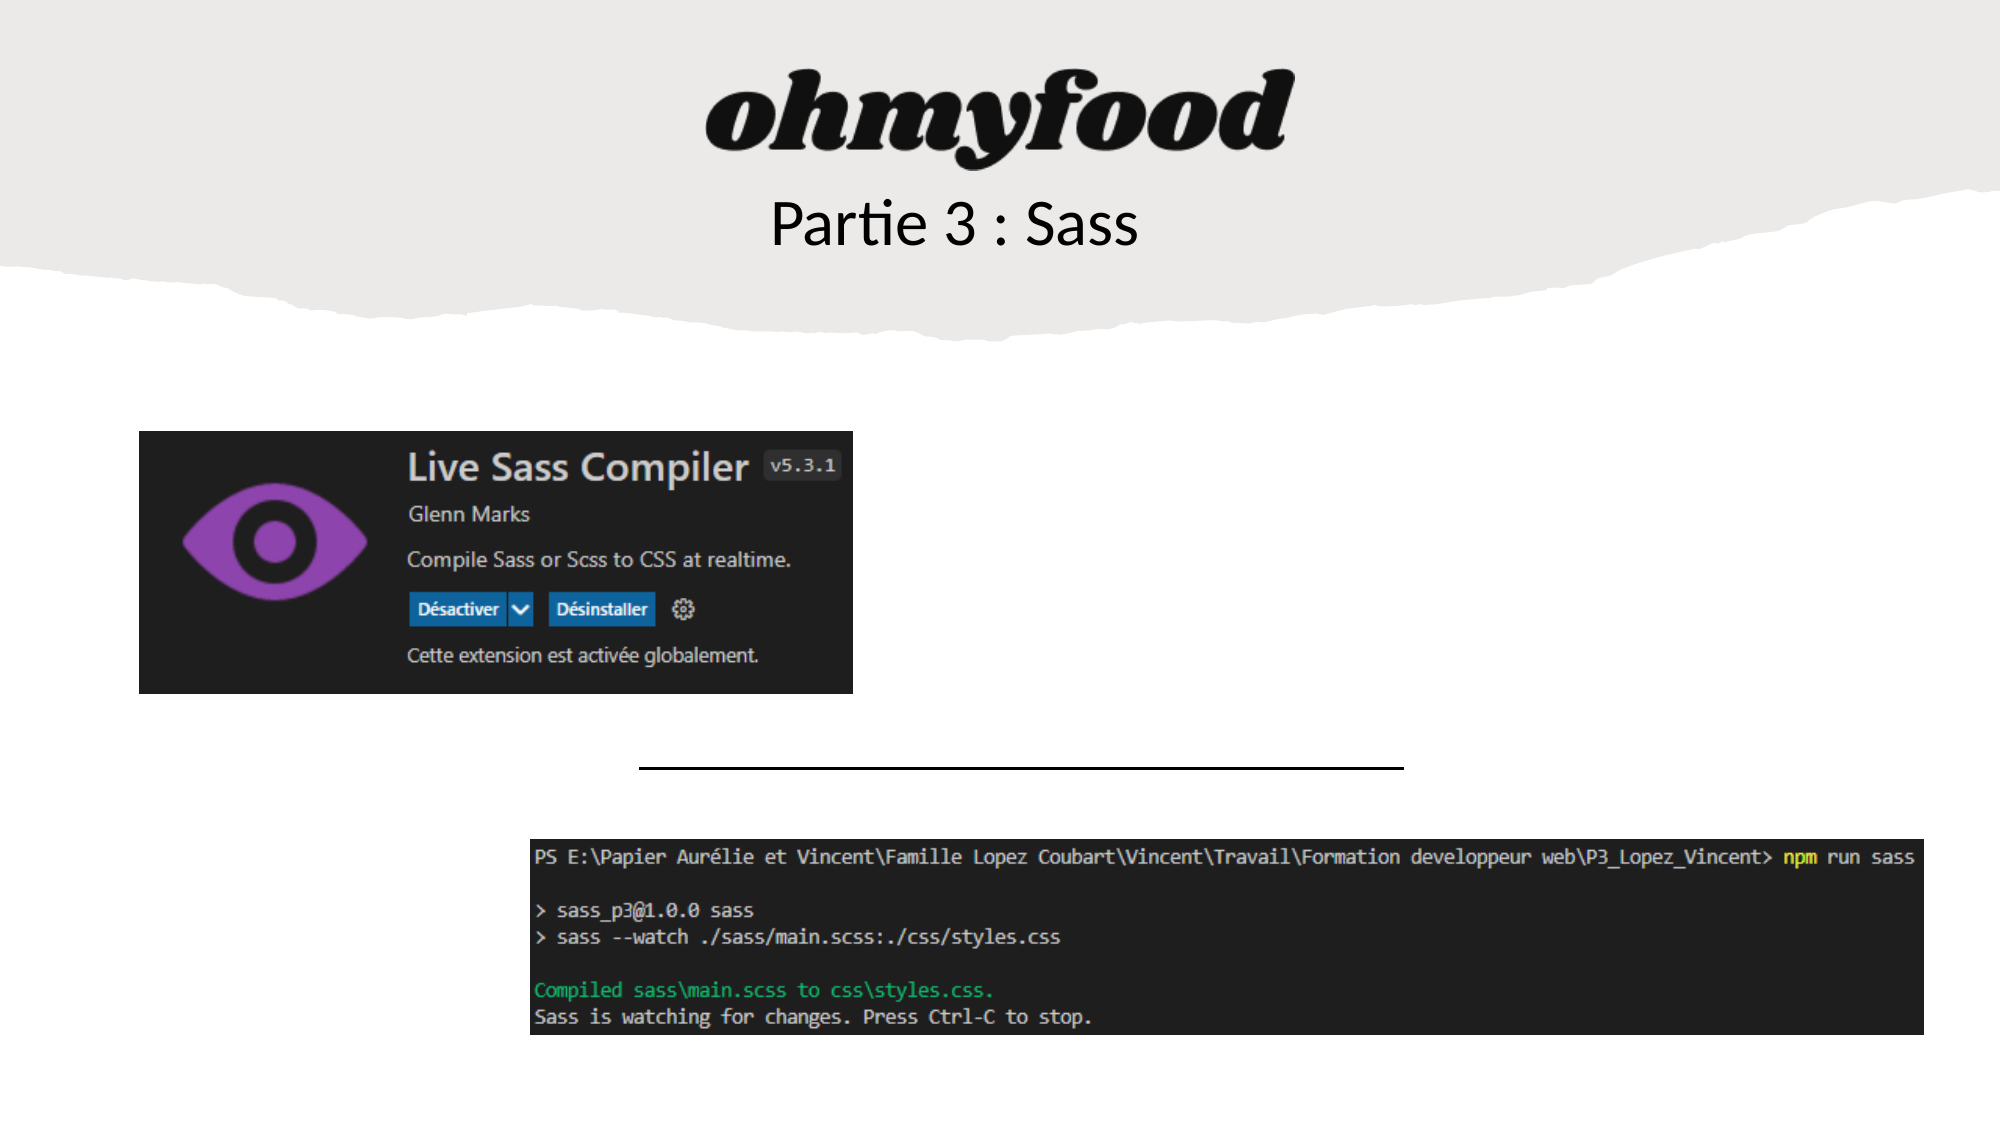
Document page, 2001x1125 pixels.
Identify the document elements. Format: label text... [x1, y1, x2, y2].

text_box Partie 3 : Sass [755, 171, 1155, 266]
picture [139, 431, 853, 694]
picture [530, 839, 1924, 1035]
picture [705, 68, 1295, 171]
text_box [0, 0, 2000, 343]
text_box [0, 191, 2000, 1125]
